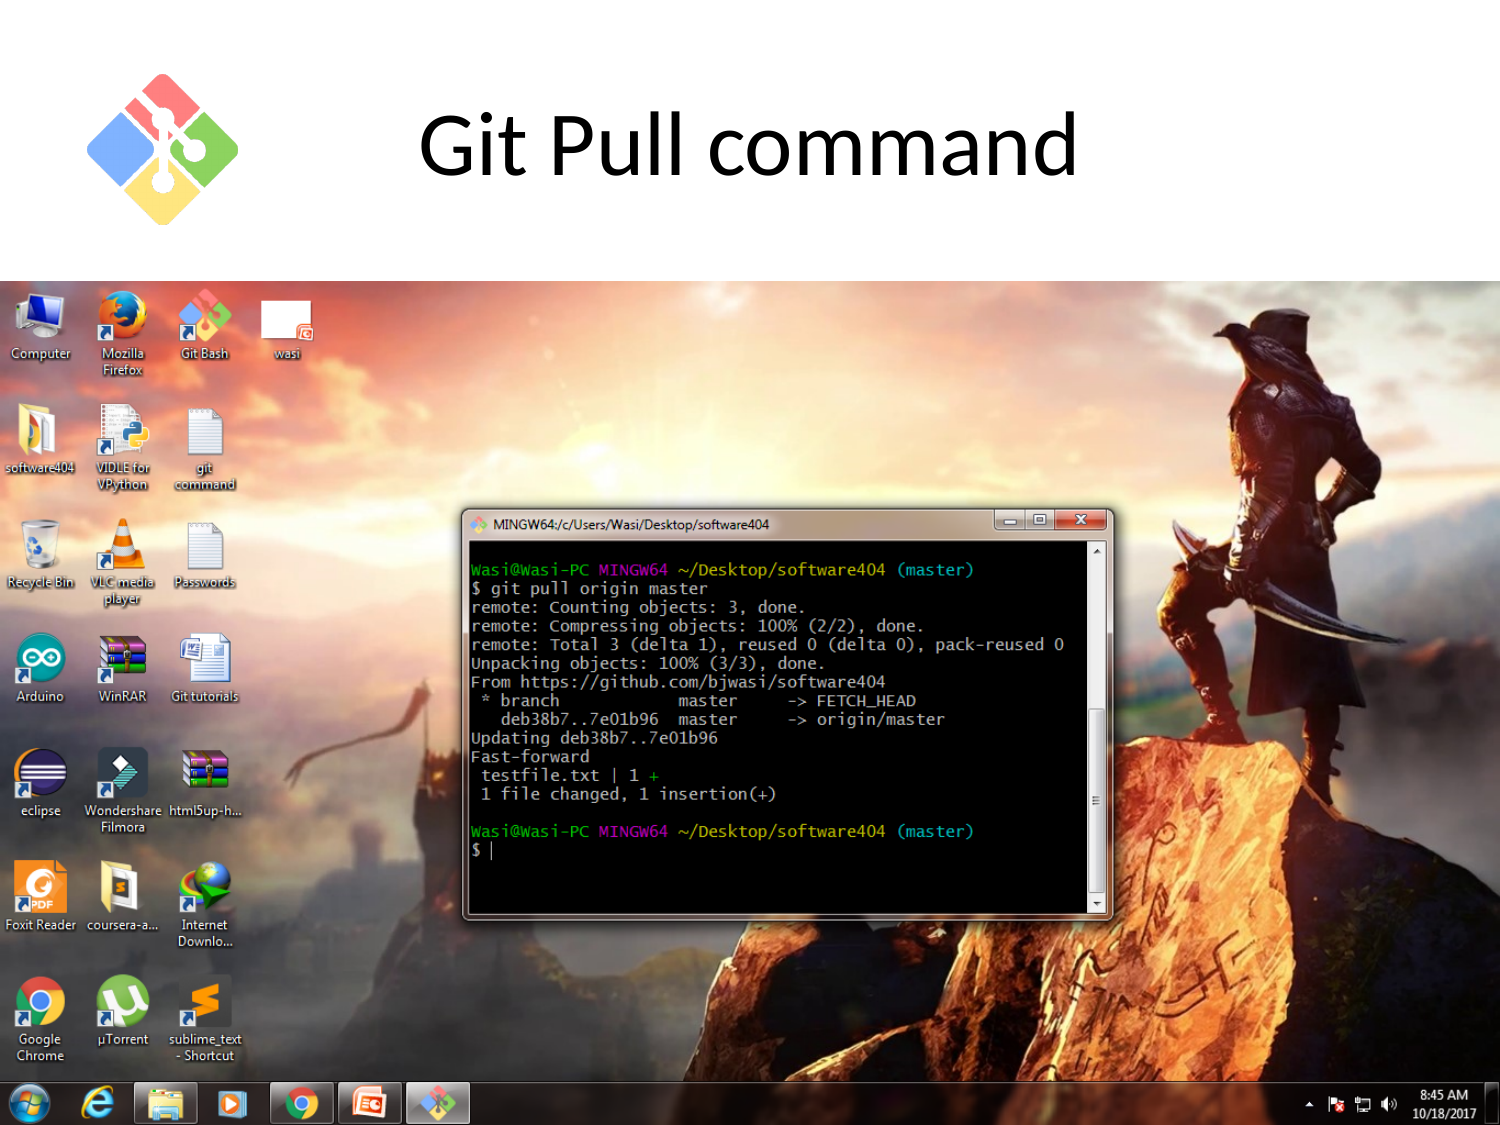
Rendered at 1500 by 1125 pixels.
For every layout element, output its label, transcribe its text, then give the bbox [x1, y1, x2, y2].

picture [87, 74, 238, 226]
title Git Pull command [75, 45, 1425, 233]
picture [0, 281, 1500, 1125]
